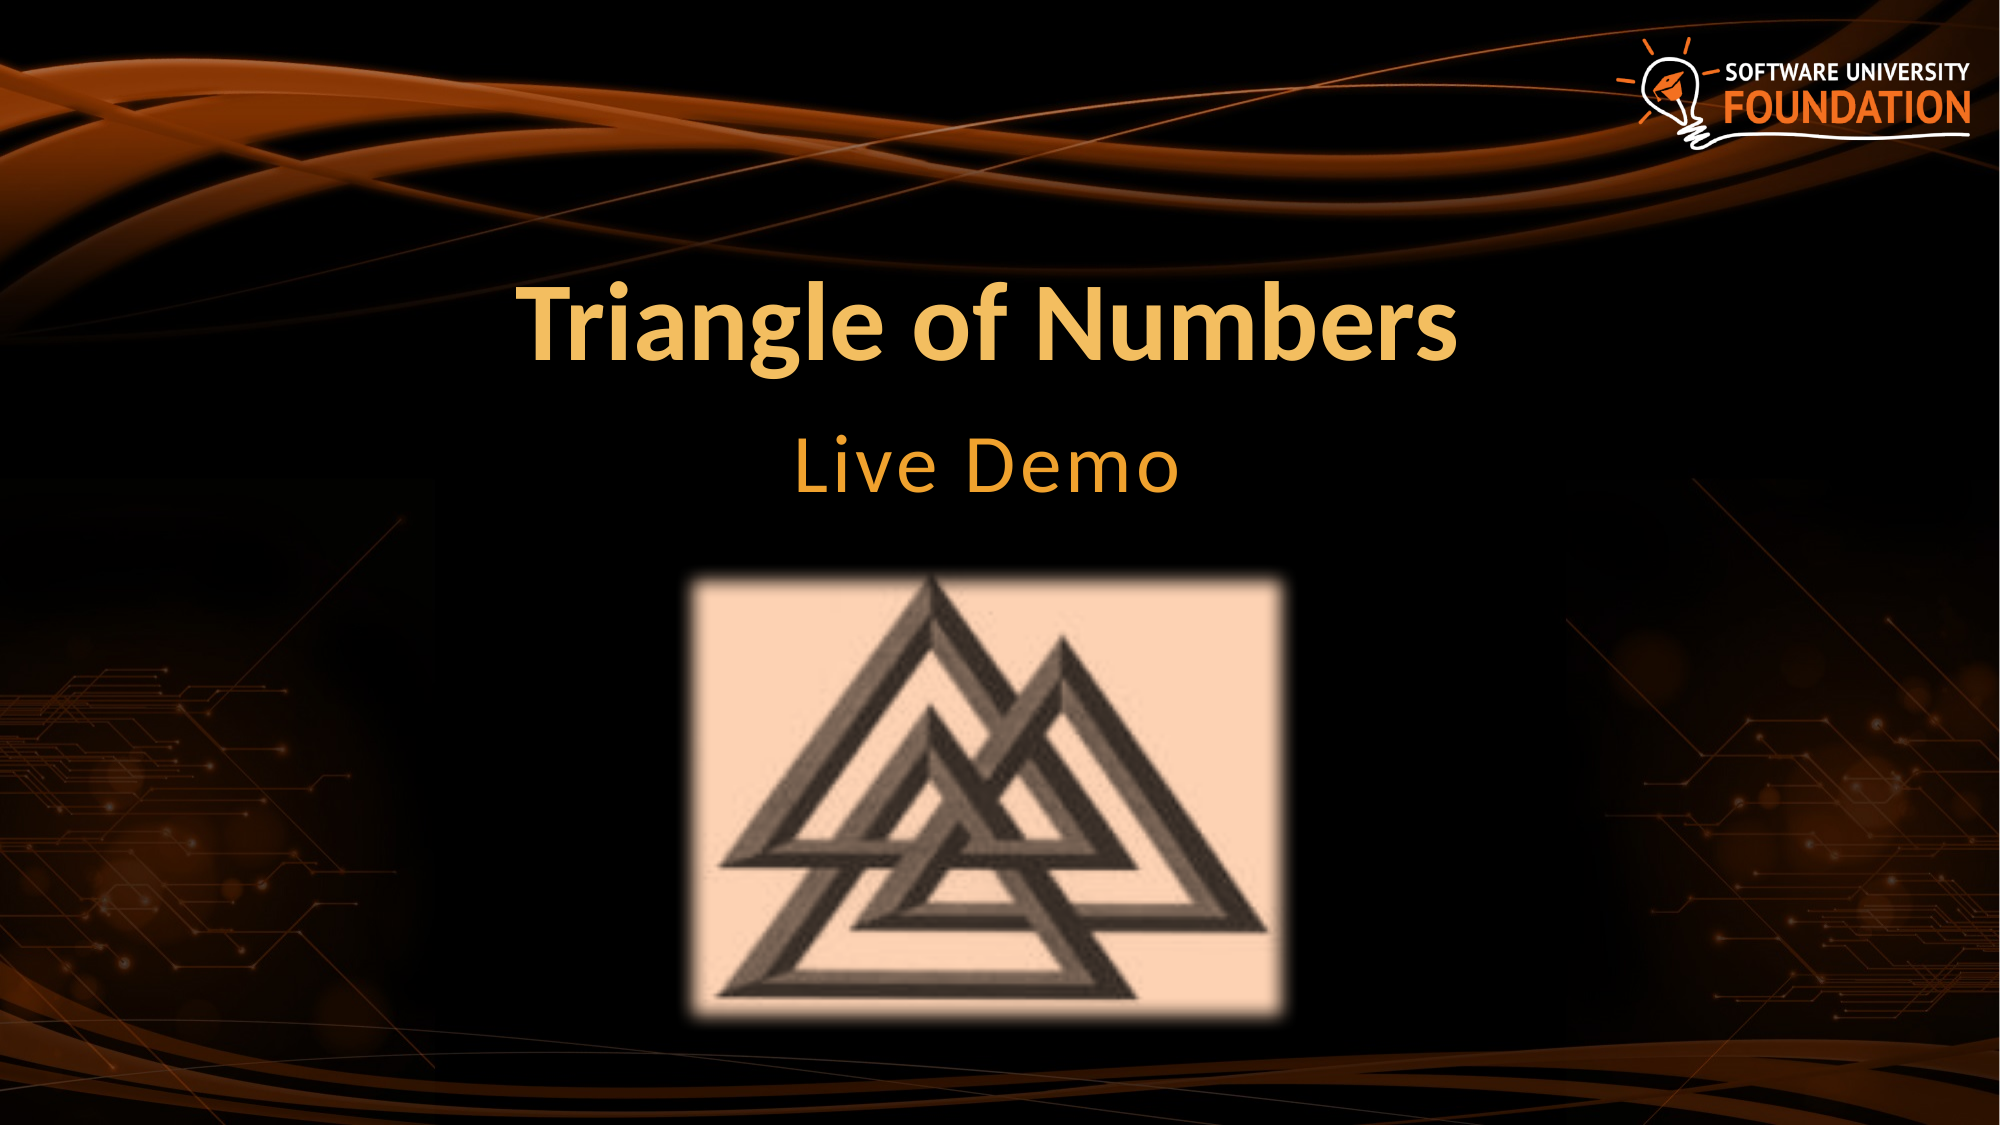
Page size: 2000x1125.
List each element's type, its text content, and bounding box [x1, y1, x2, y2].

picture [0, 0, 2000, 1125]
title Triangle of Numbers [385, 234, 1591, 389]
text_box Live Demo [537, 398, 1437, 515]
